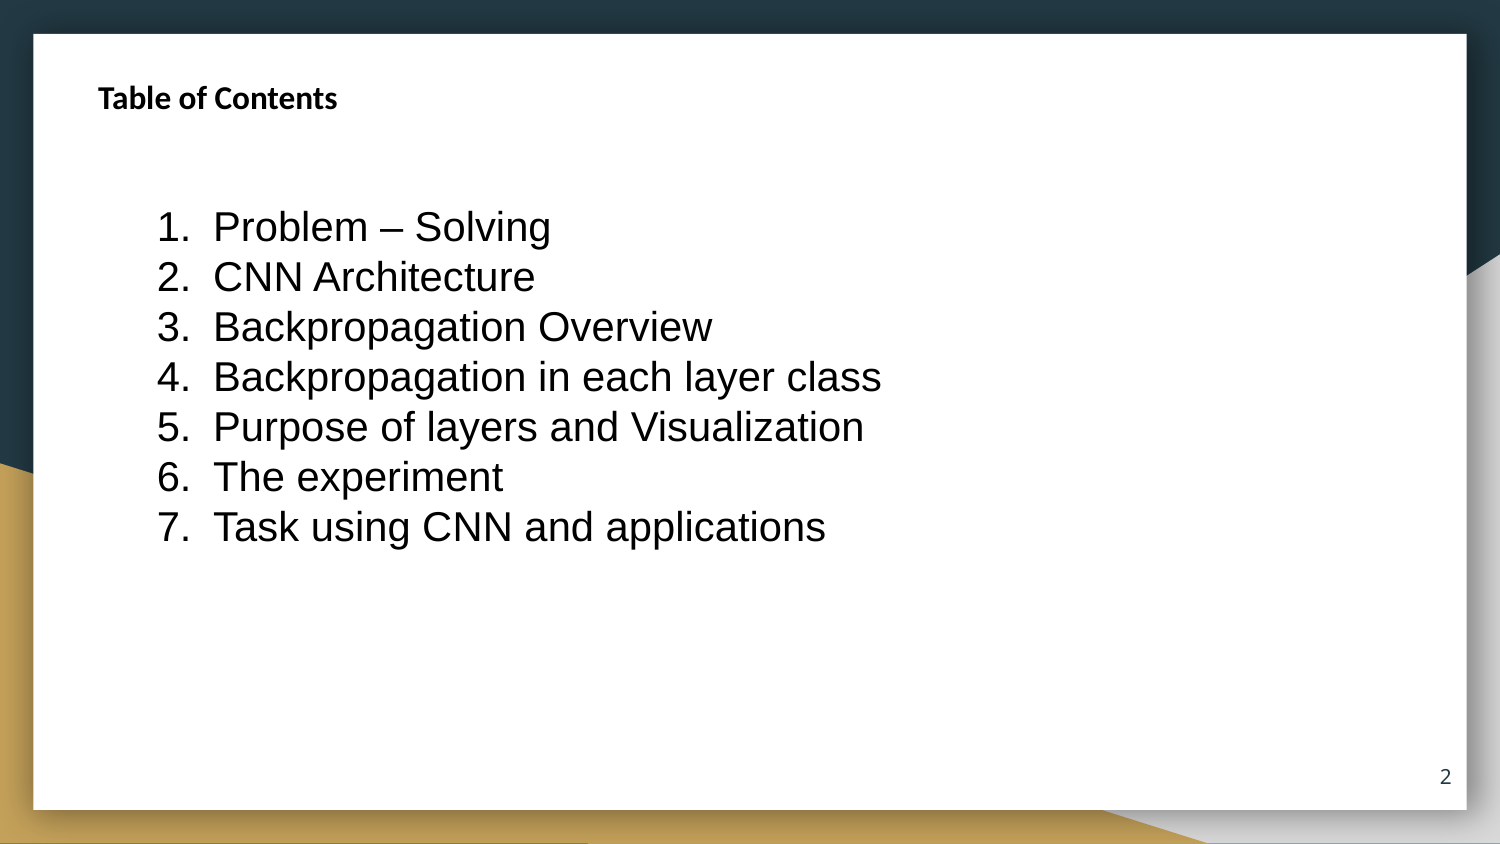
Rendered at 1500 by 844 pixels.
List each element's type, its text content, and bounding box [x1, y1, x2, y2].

text_box Problem – Solving CNN Architecture Backpropagation Overview Backpropagation in each layer class Purpose of layers and Visualization The experiment Task using CNN and applications [142, 192, 1044, 557]
text_box Table of Contents [62, 60, 565, 131]
slide_number 2 [1376, 745, 1467, 810]
